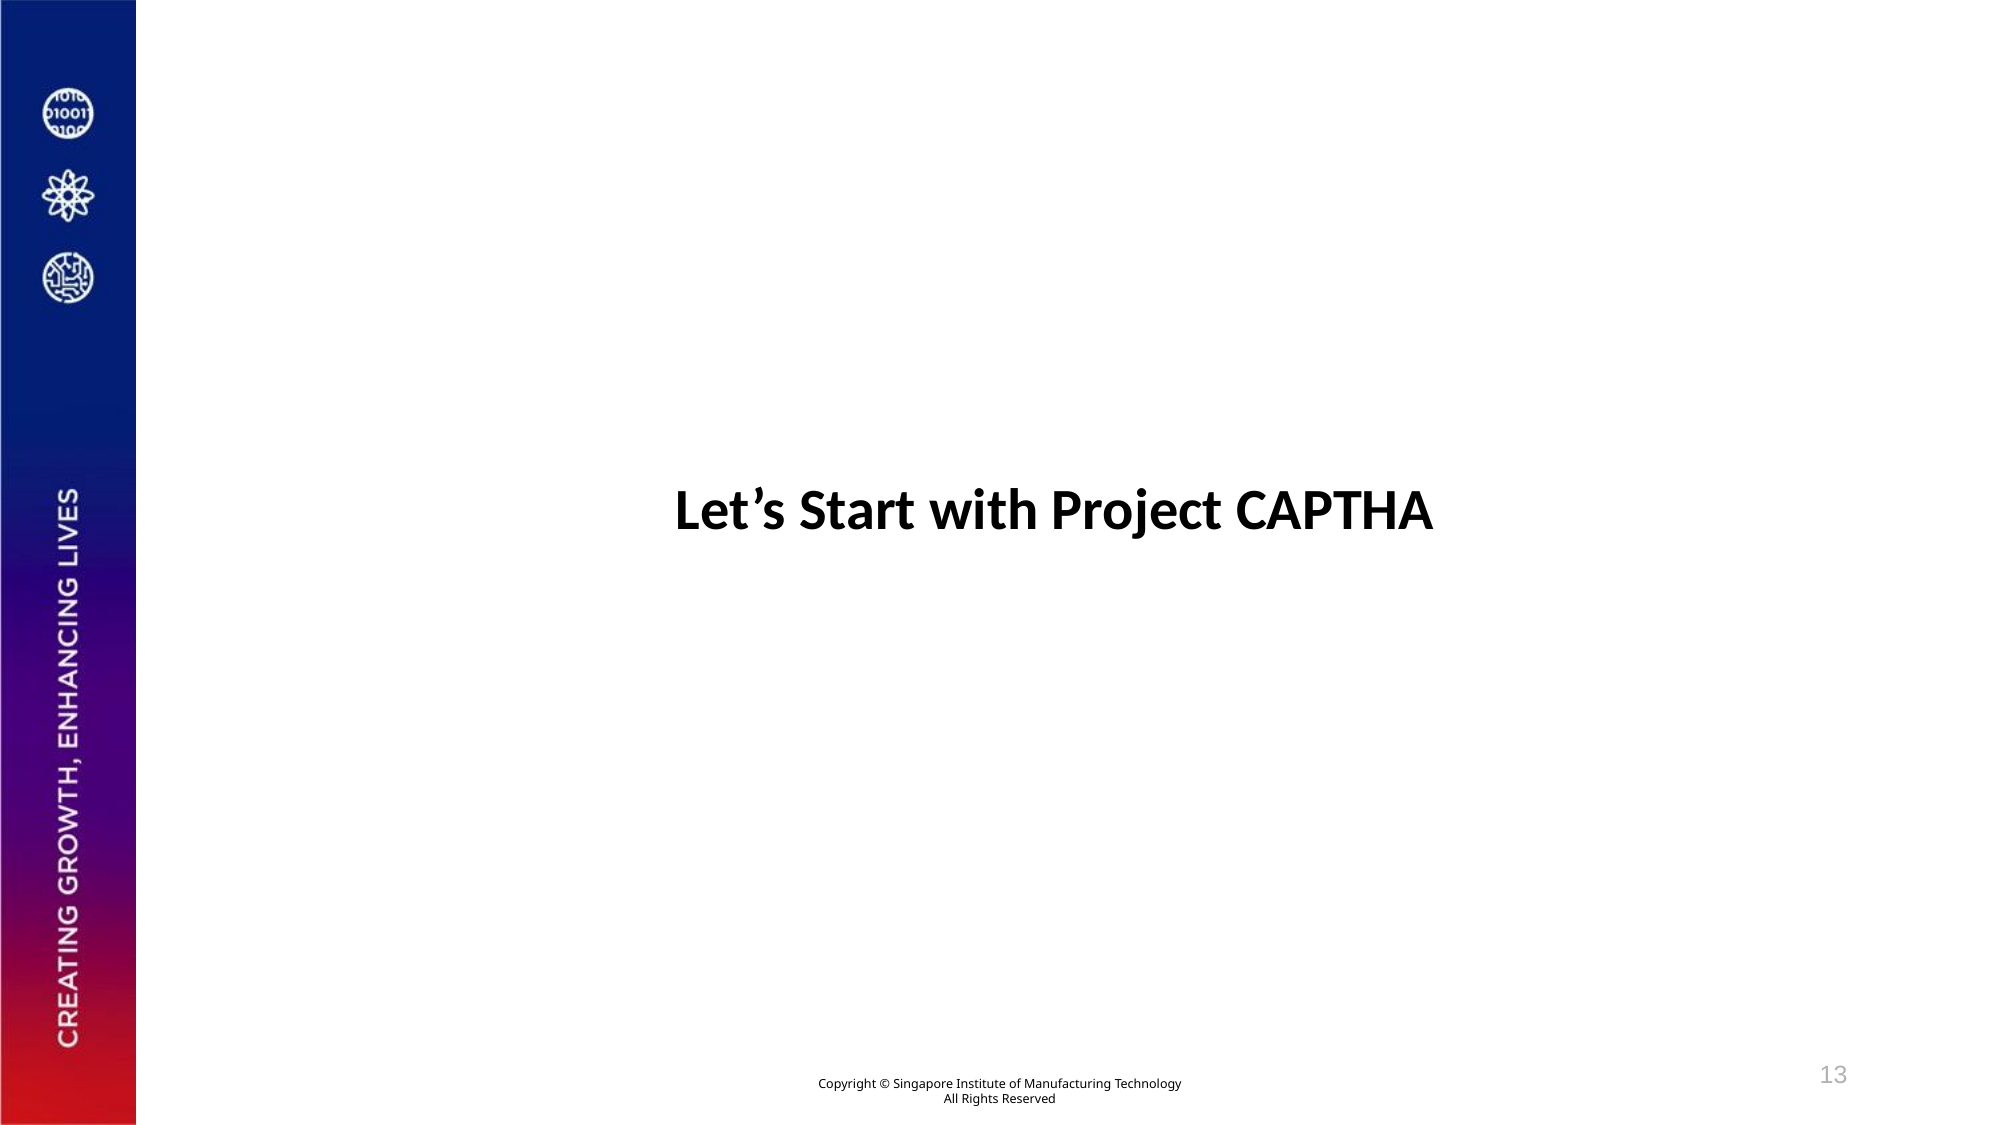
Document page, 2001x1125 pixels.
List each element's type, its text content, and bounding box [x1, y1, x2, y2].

title Let’s Start with Project CAPTHA [511, 450, 1599, 563]
picture [0, 0, 136, 1125]
slide_number 13 [1412, 1043, 1863, 1104]
